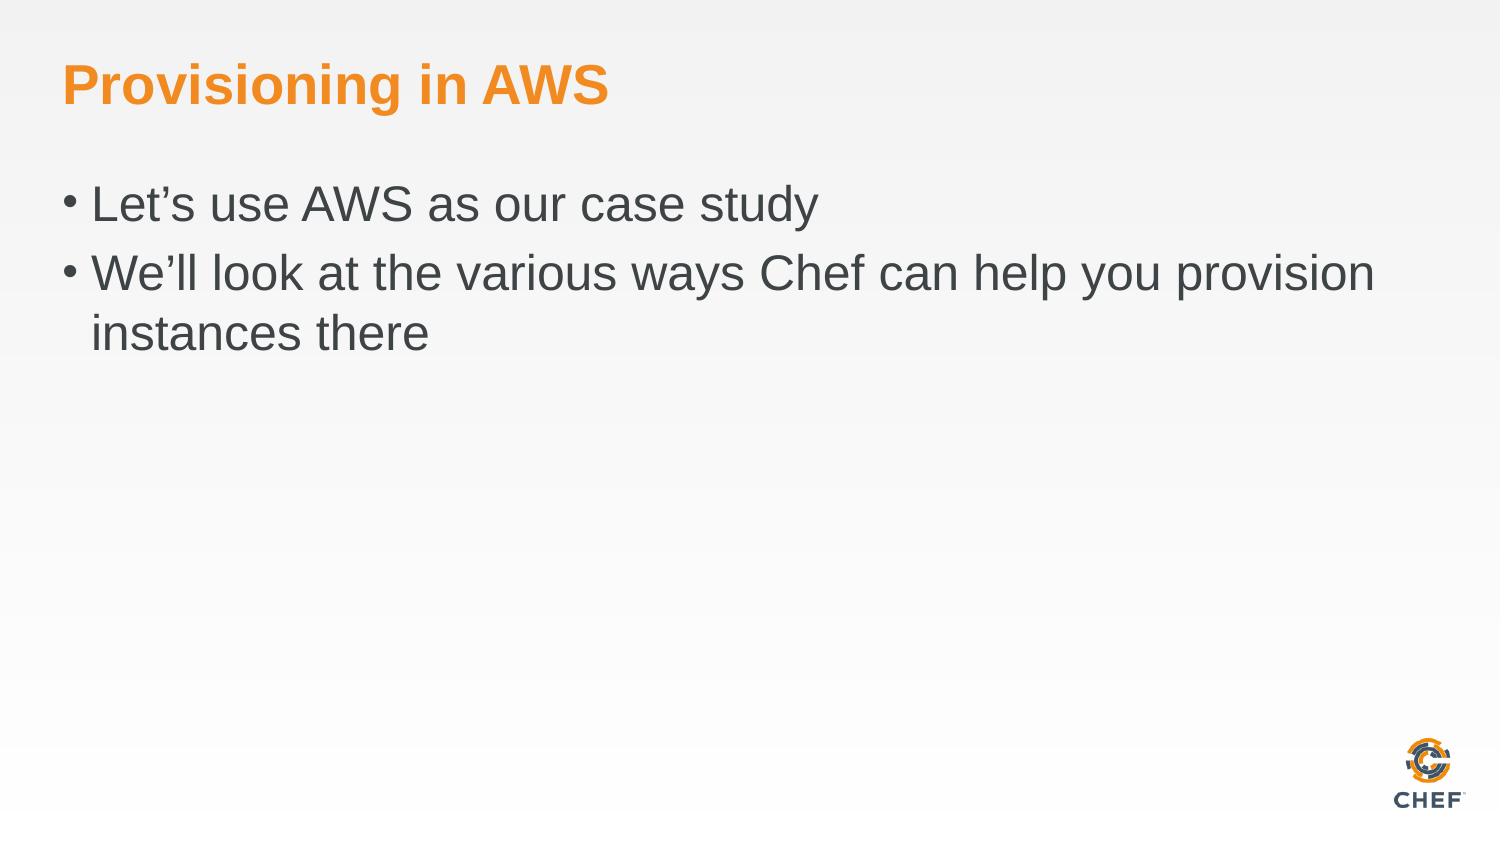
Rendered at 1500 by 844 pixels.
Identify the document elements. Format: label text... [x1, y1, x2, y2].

title Provisioning in AWS [62, 56, 1438, 119]
picture [1394, 738, 1466, 808]
list Let’s use AWS as our case study We’ll look at the various ways Chef can help you provision instances there [62, 171, 1438, 665]
